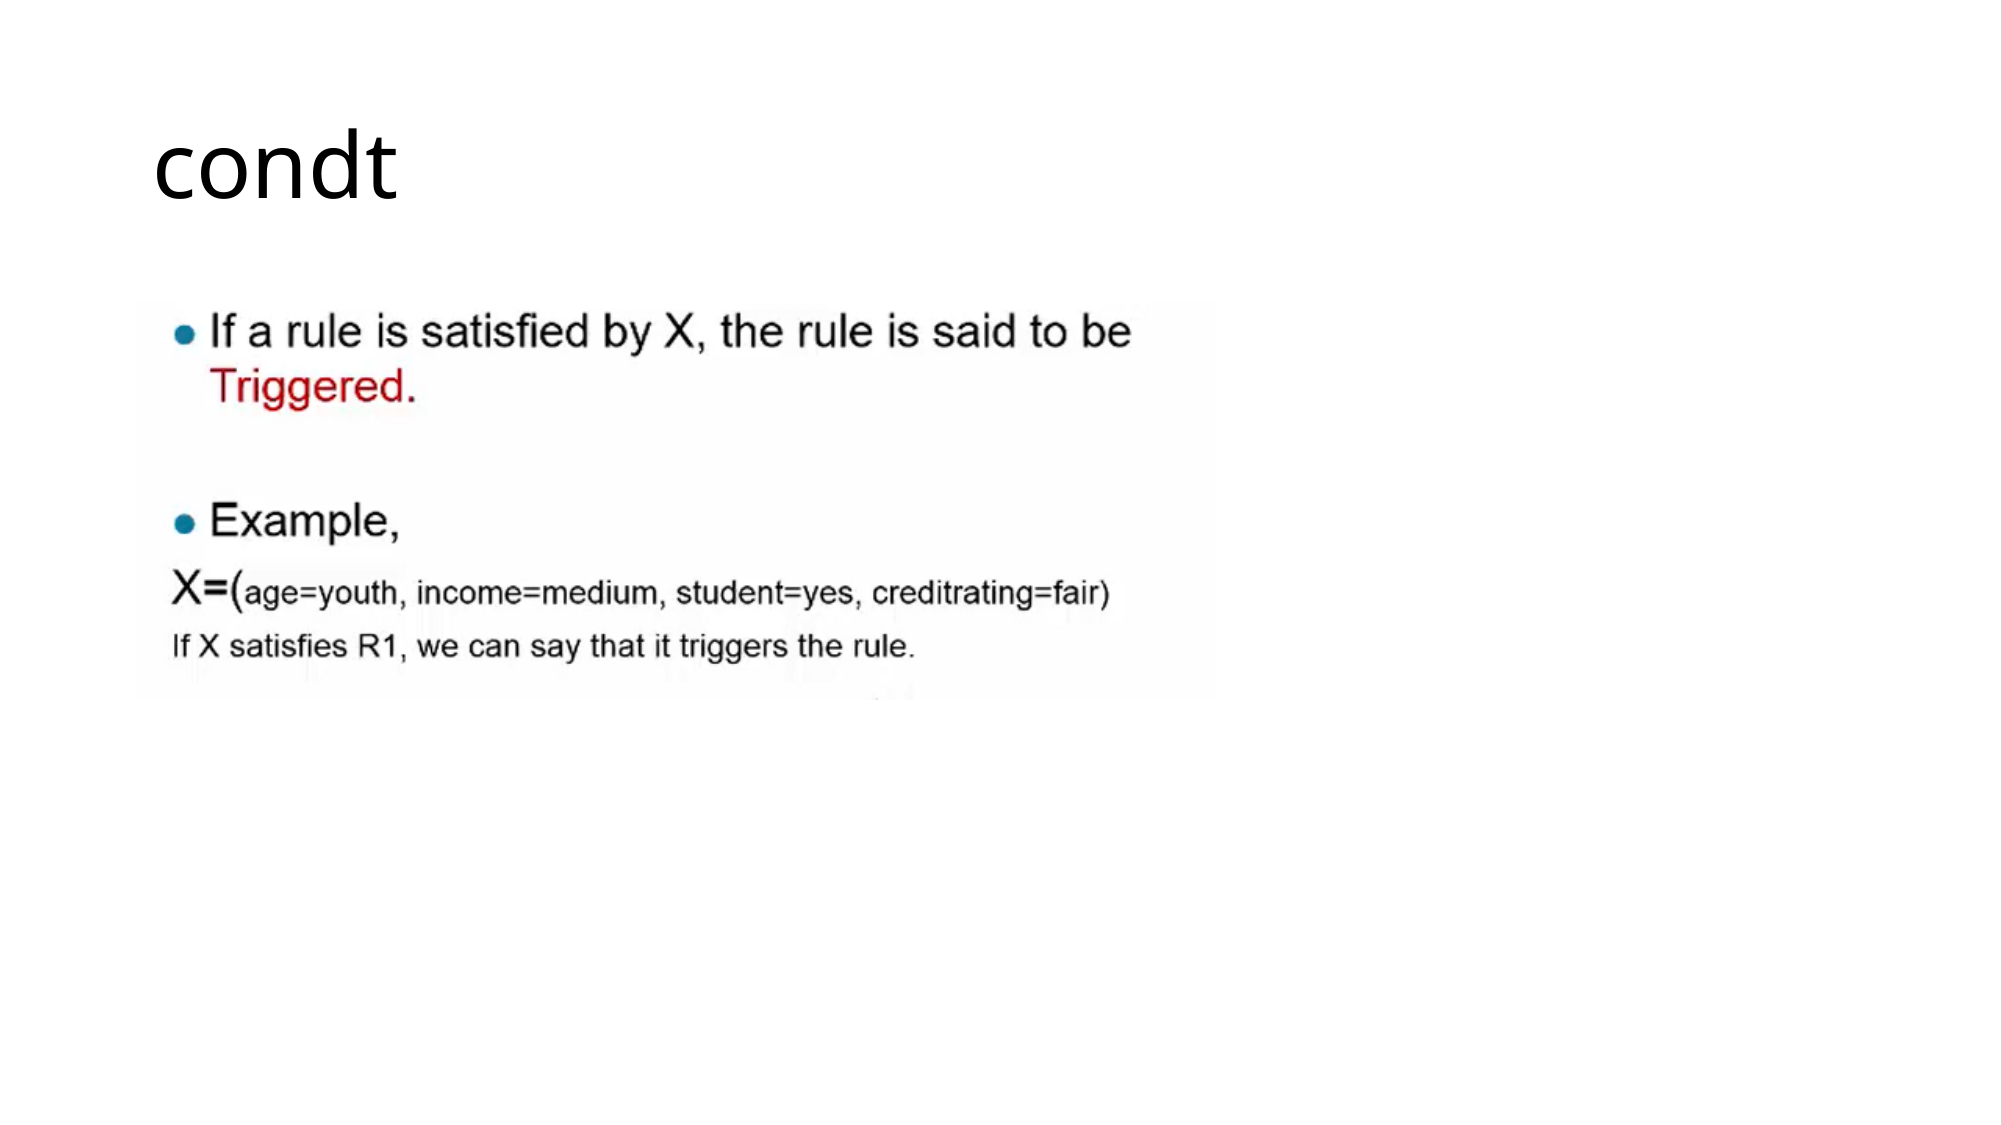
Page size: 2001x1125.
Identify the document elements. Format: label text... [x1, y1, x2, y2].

title condt [137, 59, 1863, 278]
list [137, 301, 1216, 700]
